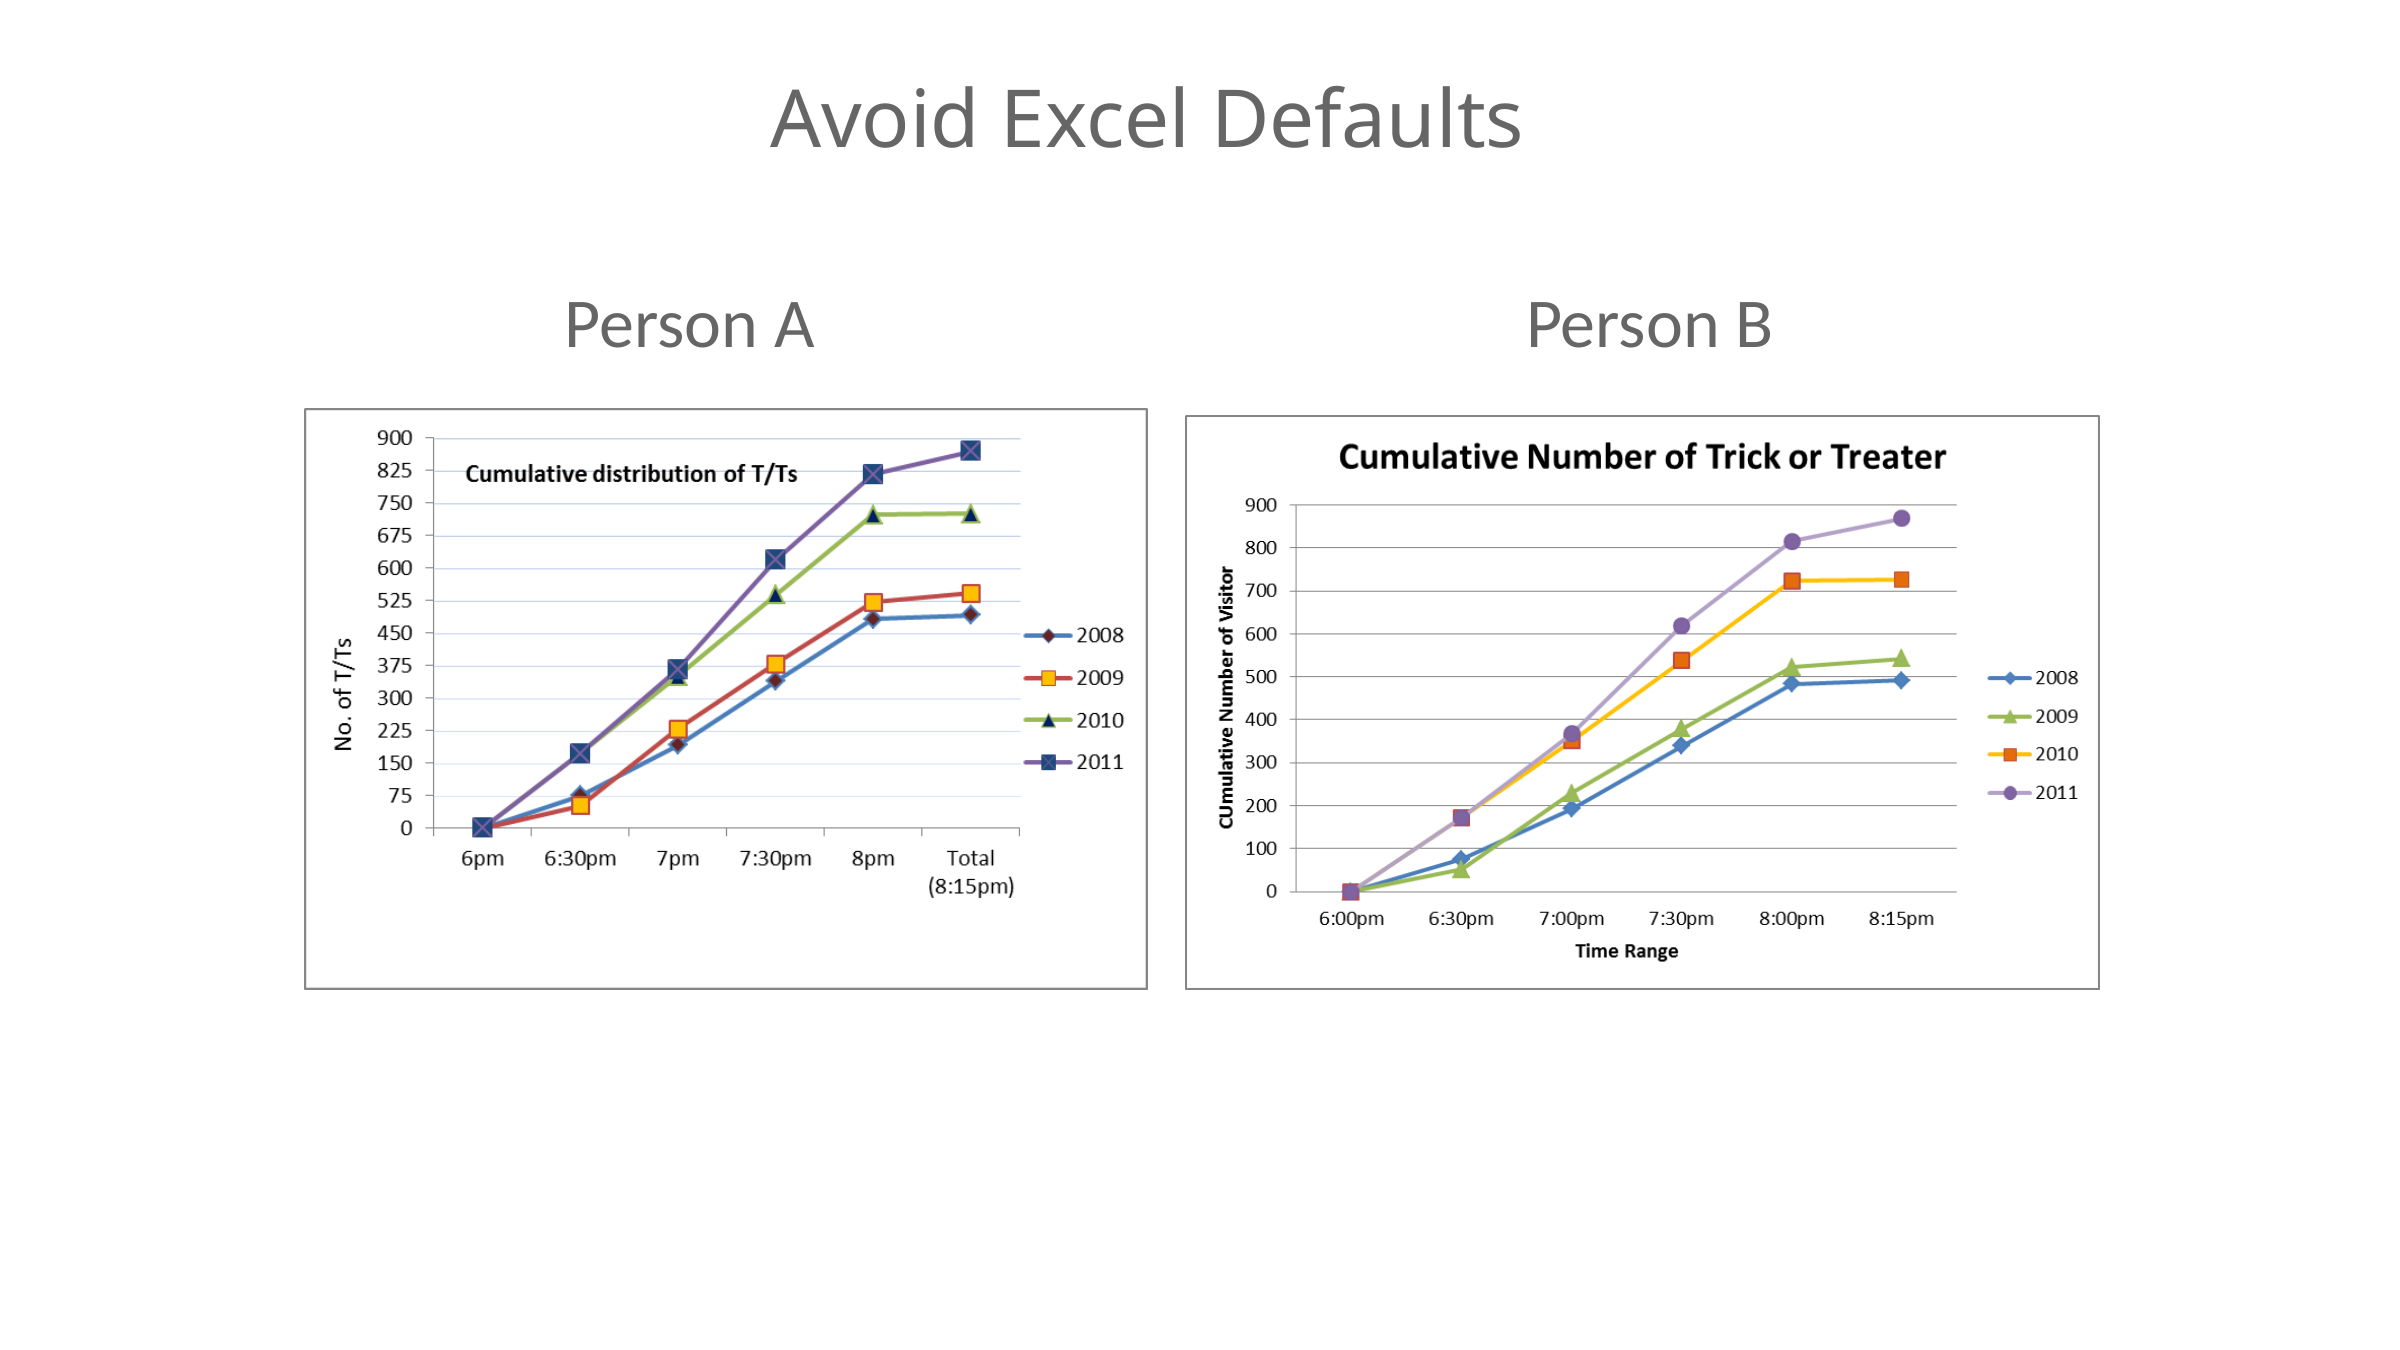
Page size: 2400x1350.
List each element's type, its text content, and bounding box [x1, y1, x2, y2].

text_box Avoid Excel Defaults [389, 59, 1905, 171]
picture [1184, 415, 2101, 991]
picture [303, 407, 1148, 991]
text_box Person B [1304, 269, 1995, 369]
text_box Person A [344, 269, 1035, 369]
